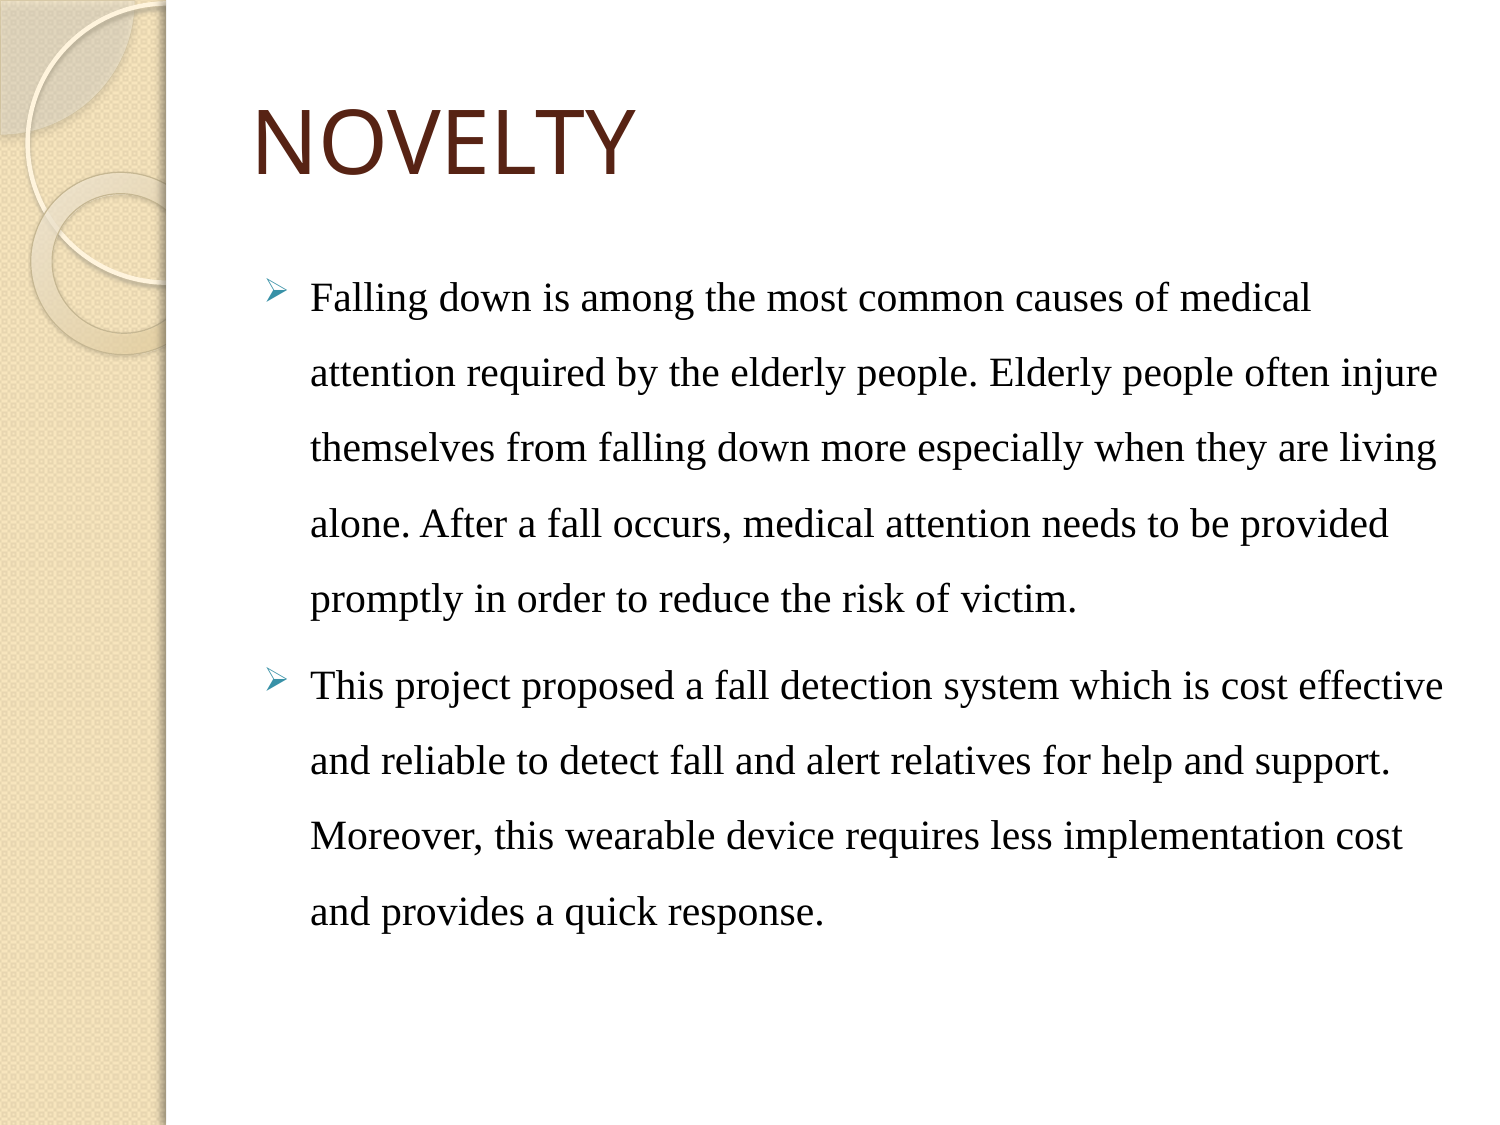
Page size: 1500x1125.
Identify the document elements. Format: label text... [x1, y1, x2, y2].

list Falling down is among the most common causes of medical attention required by the elderly people. Elderly people often injure themselves from falling down more especially when they are living alone. After a fall occurs, medical attention needs to be provided promptly in order to reduce the risk of victim. This project proposed a fall detection system which is cost effective and reliable to detect fall and alert relatives for help and support. Moreover, this wearable device requires less implementation cost and provides a quick response. [235, 237, 1466, 1025]
title NOVELTY [235, 45, 1466, 233]
